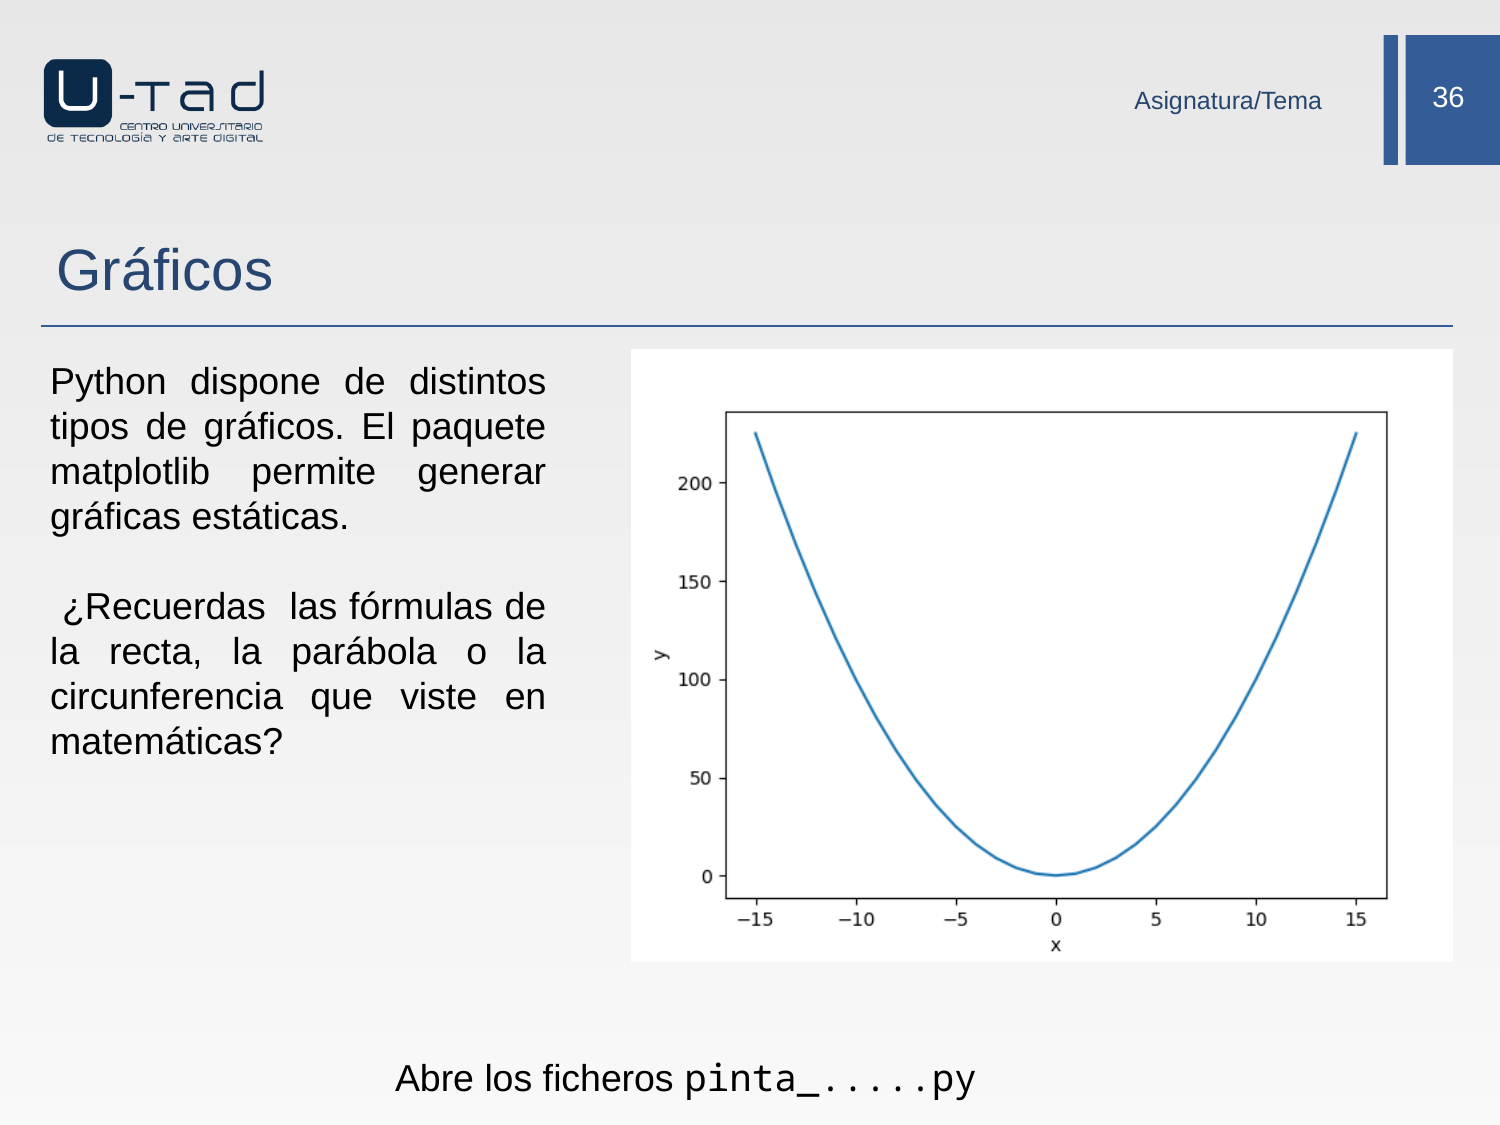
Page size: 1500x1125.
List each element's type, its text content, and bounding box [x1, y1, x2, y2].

text_box Python dispone de distintos tipos de gráficos. El paquete matplotlib permite generar gráficas estáticas. ¿Recuerdas las fórmulas de la recta, la parábola o la circunferencia que viste en matemáticas? [35, 349, 561, 770]
title Gráficos [41, 208, 1453, 327]
picture [631, 349, 1454, 963]
text_box Abre los ficheros pinta_.....py [380, 1046, 992, 1107]
picture [17, 49, 290, 151]
footer Asignatura/Tema [747, 78, 1338, 128]
